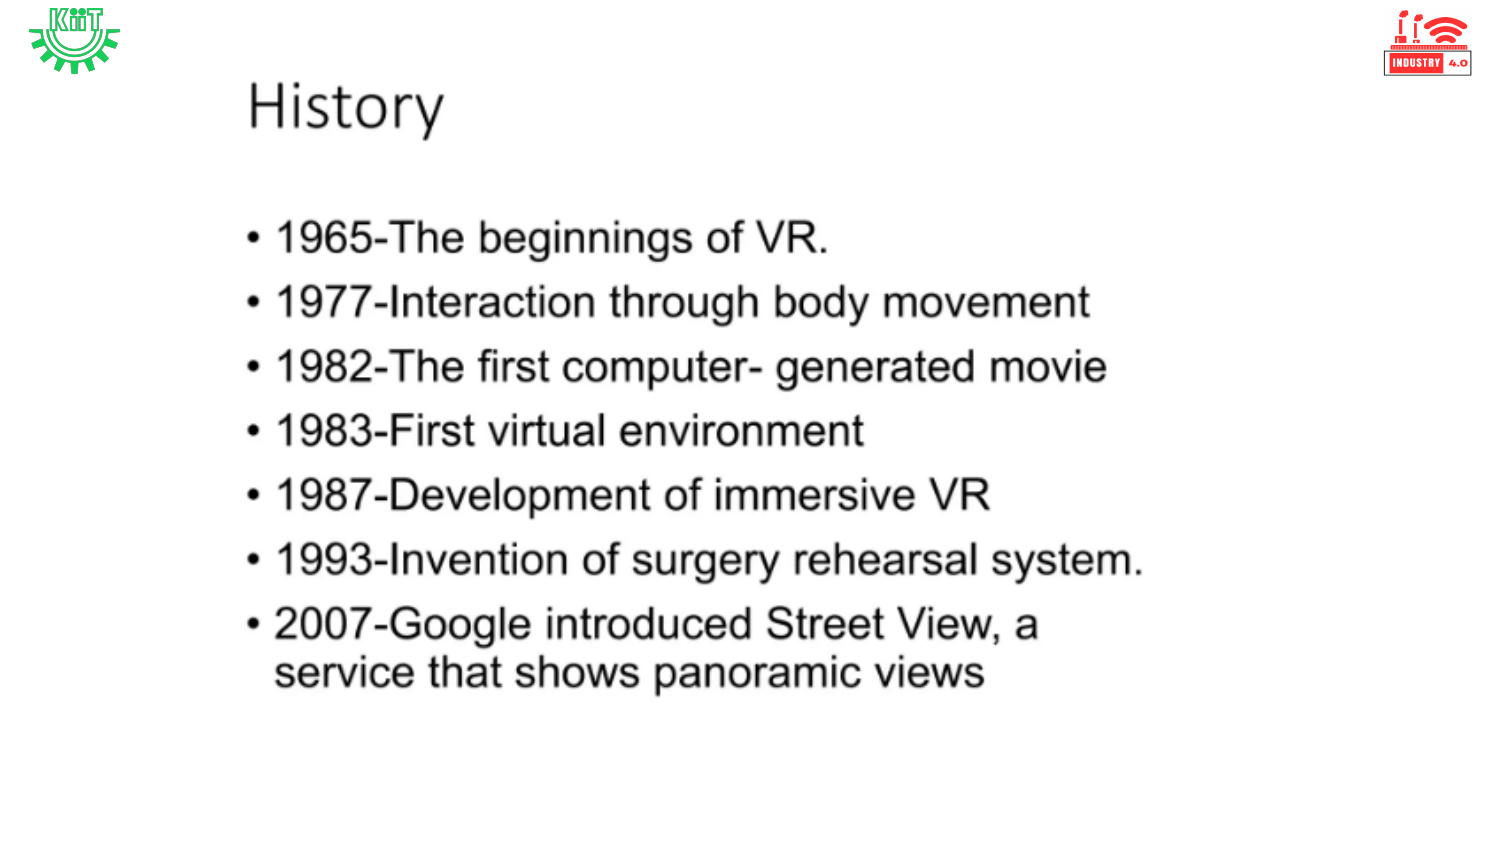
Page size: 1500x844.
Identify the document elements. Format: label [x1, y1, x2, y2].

picture [29, 8, 120, 74]
picture [1382, 8, 1473, 78]
list [139, 61, 1349, 767]
